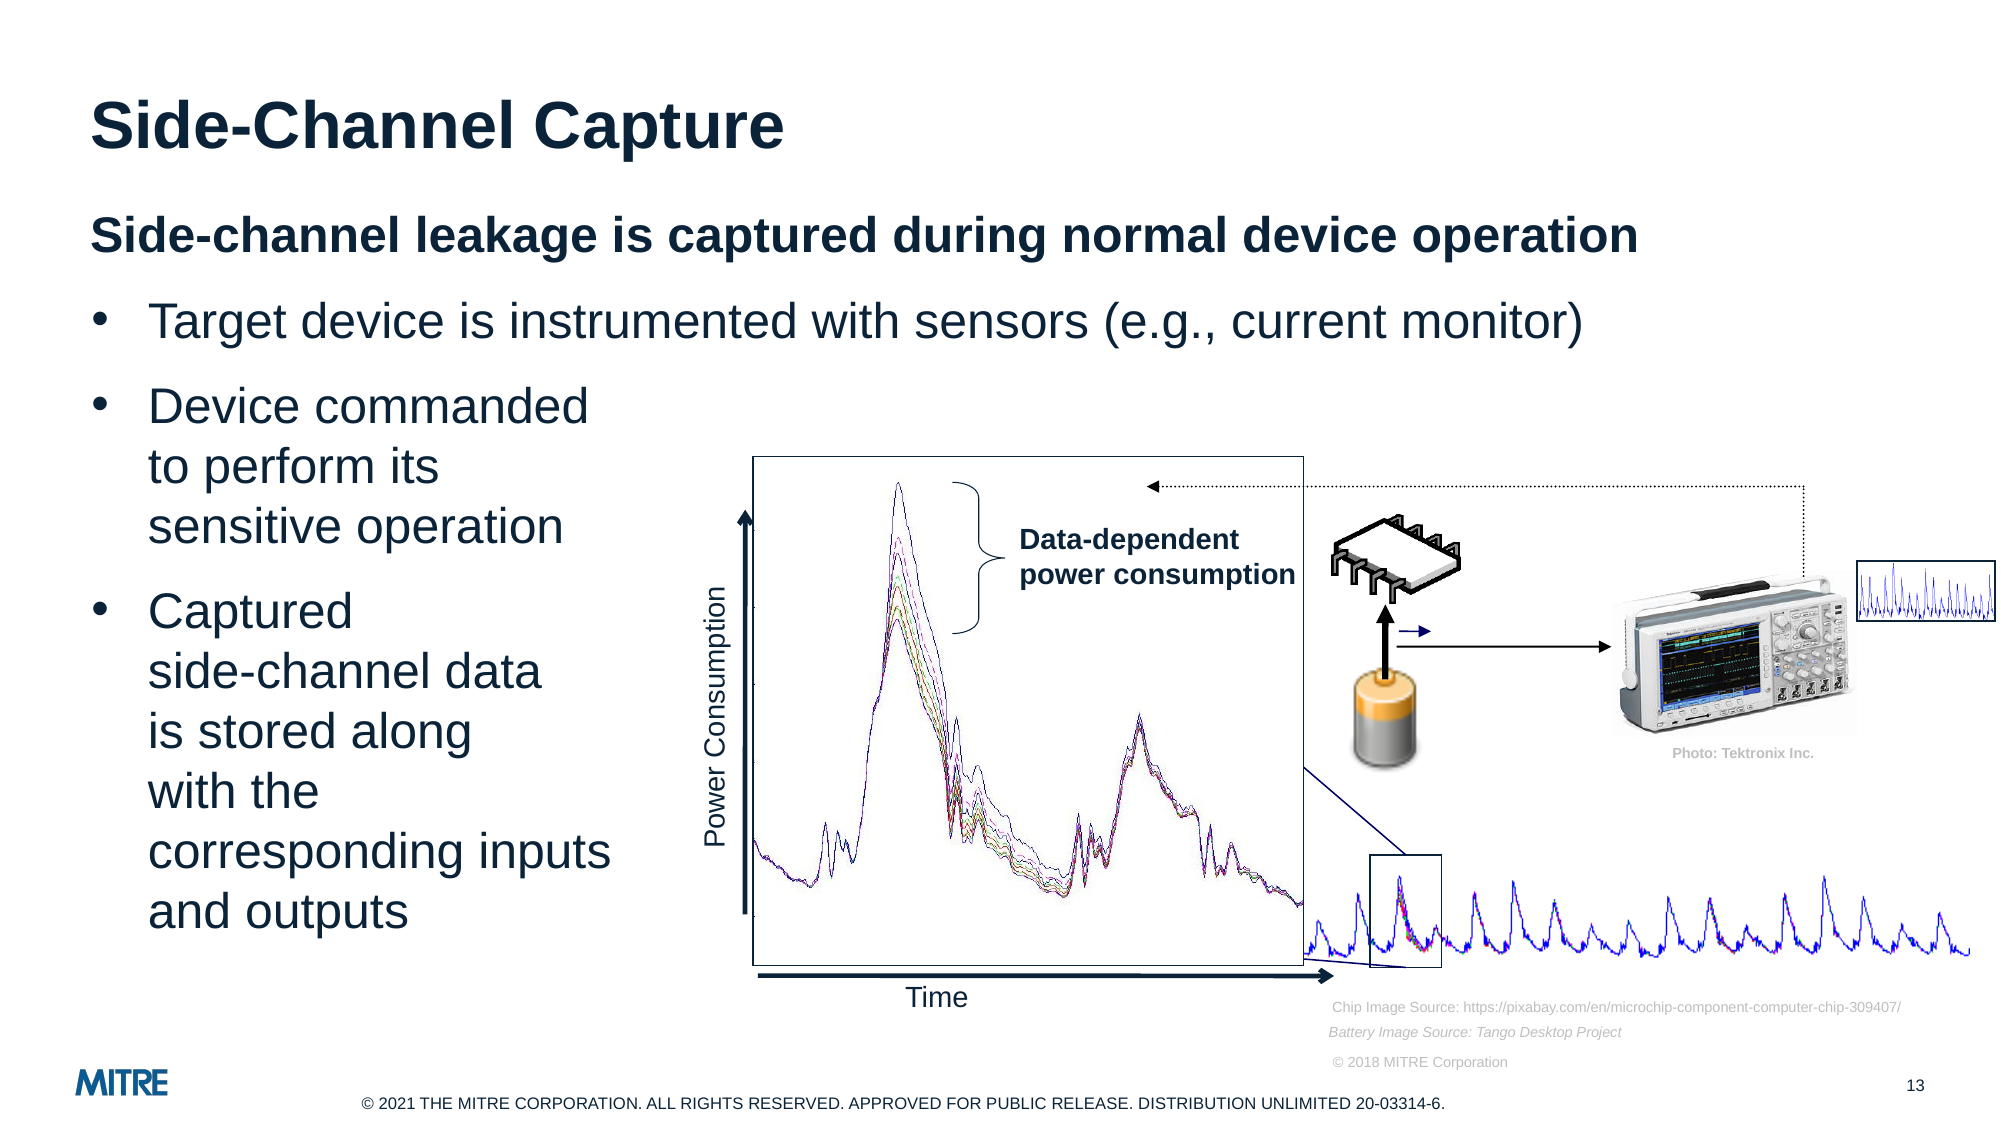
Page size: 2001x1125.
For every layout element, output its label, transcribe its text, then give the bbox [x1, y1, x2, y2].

slide_number 13 [1793, 1064, 1925, 1106]
text_box Chip Image Source: https://pixabay.com/en/microchip-component-computer-chip-309407/ [1317, 990, 1917, 1040]
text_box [1602, 561, 1857, 737]
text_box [1146, 486, 1804, 577]
text_box Photo: Tektronix Inc. [1657, 737, 1830, 807]
picture [1330, 513, 1461, 604]
picture [1857, 561, 1994, 620]
text_box Power Consumption [688, 713, 738, 864]
picture [71, 1063, 174, 1103]
title Side-Channel Capture [75, 65, 1925, 179]
text_box Battery Image Source: Tango Desktop Project © 2018 MITRE Corporation [1314, 1015, 1637, 1078]
text_box [1442, 640, 1602, 653]
text_box Power Consumption [688, 570, 738, 711]
picture [770, 849, 1970, 971]
picture [1336, 653, 1435, 781]
list Side-channel leakage is captured during normal device operation Target device is instrumented with sensors (e.g., current monitor) Device commanded to perform its sensitive operation Captured side-channel data is stored along with the corresponding inputs and outputs [75, 195, 1925, 1025]
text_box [753, 457, 1442, 968]
text_box Time [890, 979, 984, 1021]
